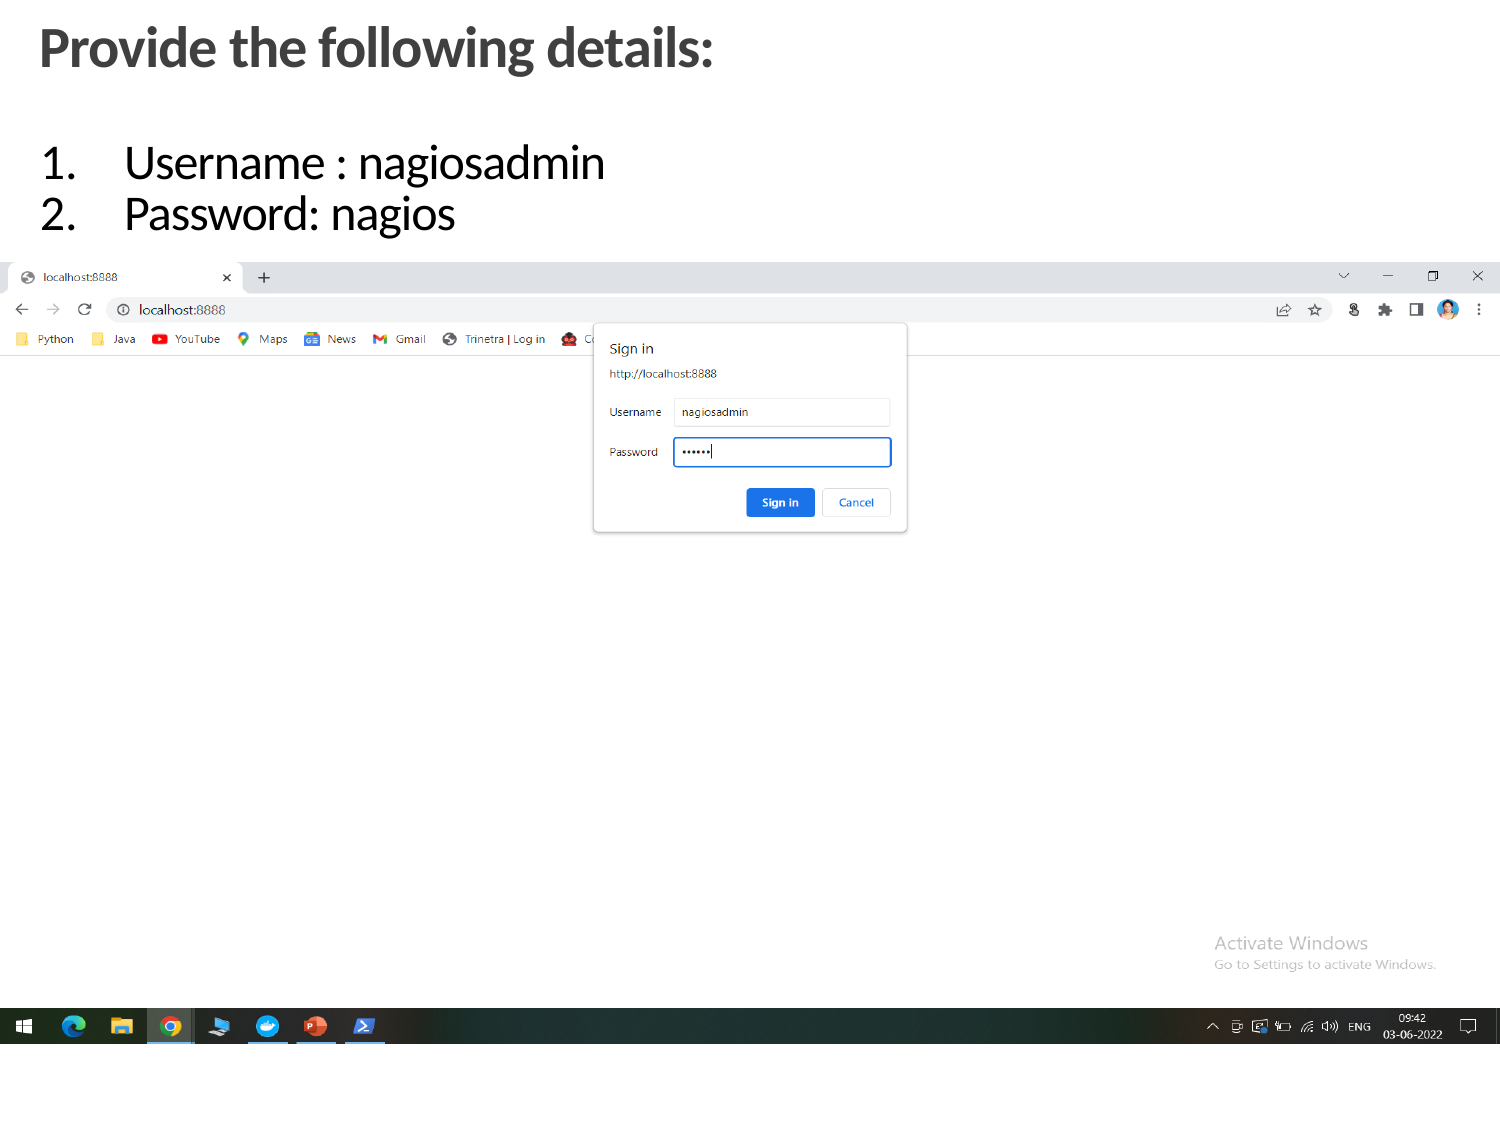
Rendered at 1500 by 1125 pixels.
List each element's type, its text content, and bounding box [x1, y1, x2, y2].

text_box Provide the following details: Username : nagiosadmin Password: nagios [24, 12, 1475, 141]
picture [0, 262, 1500, 1044]
